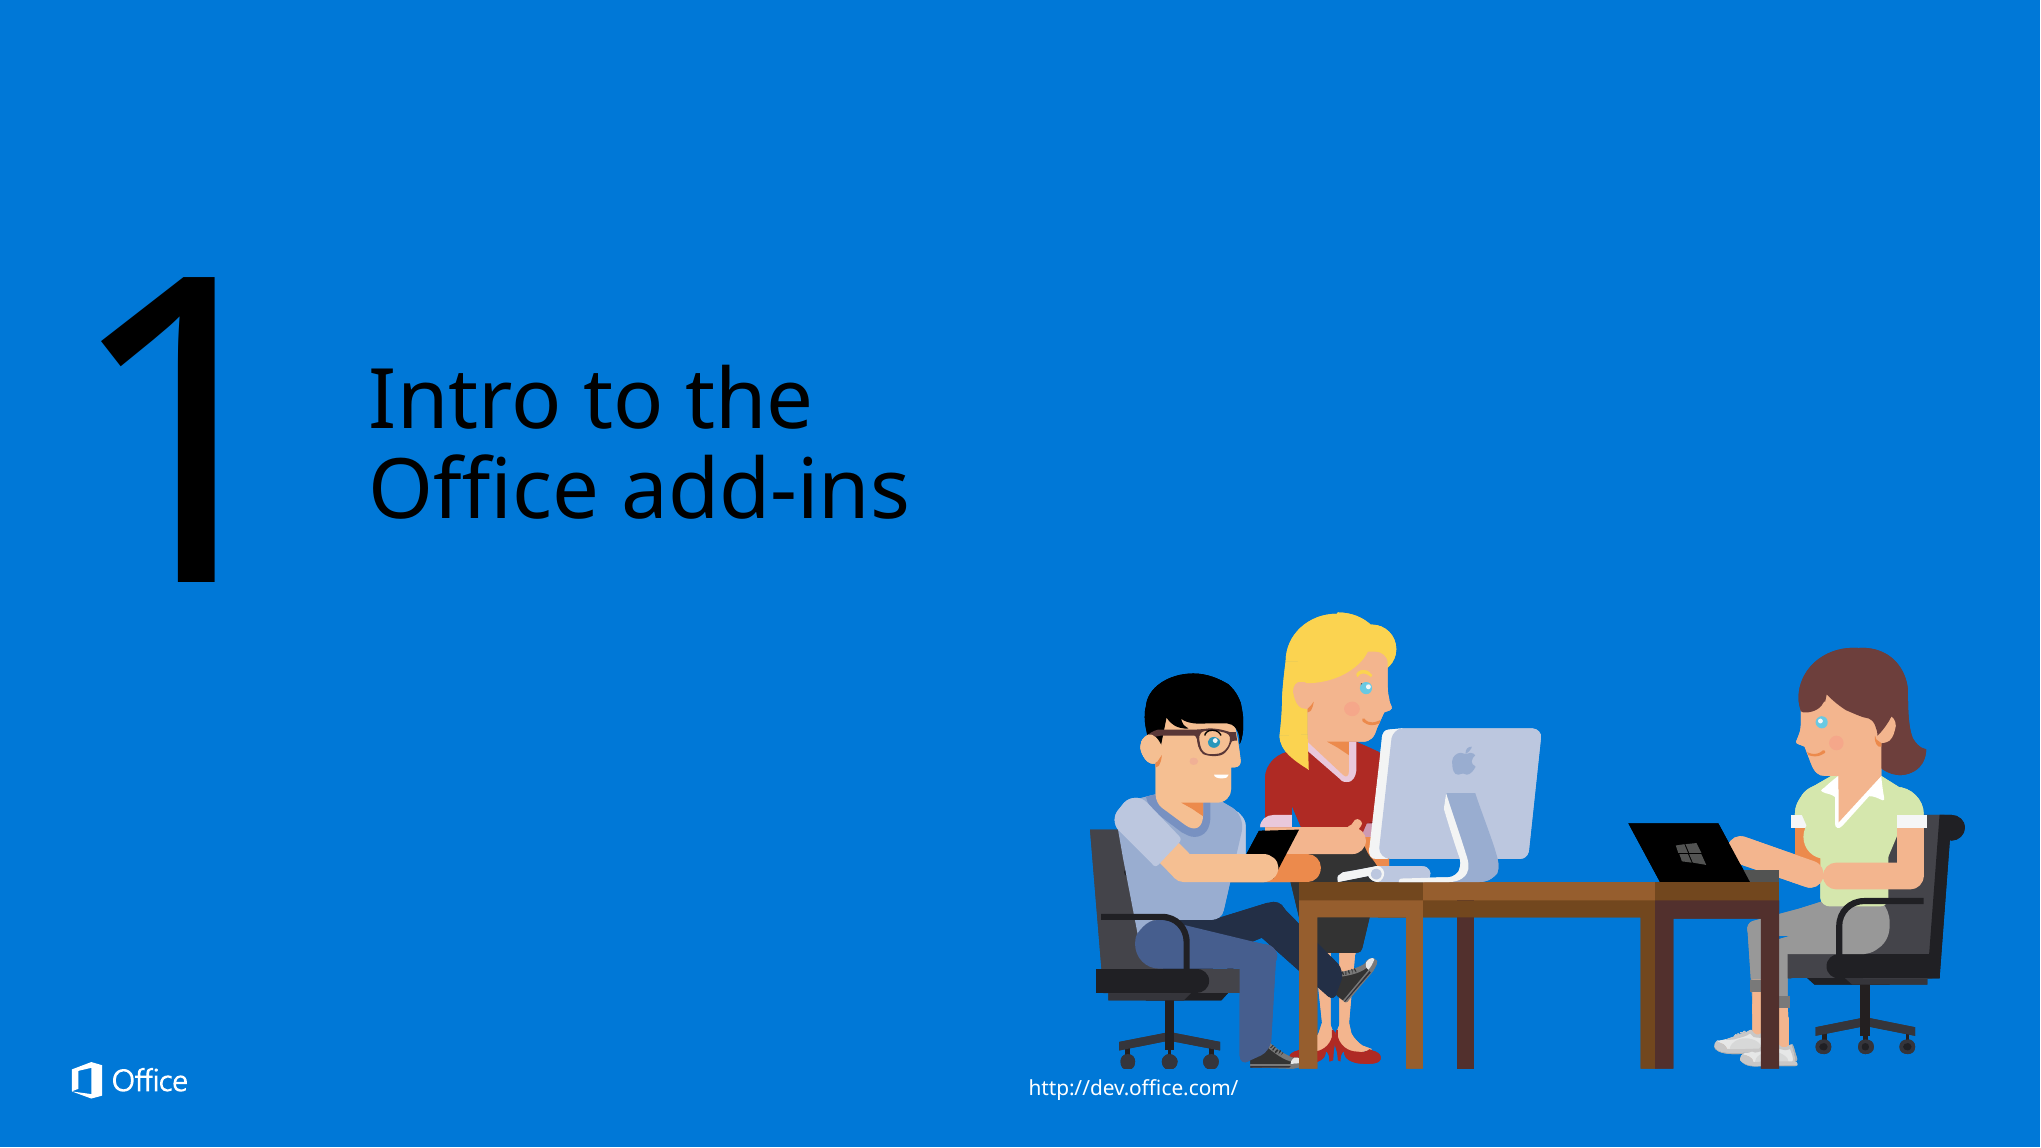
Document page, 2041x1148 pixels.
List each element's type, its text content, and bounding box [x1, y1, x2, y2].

picture [1089, 611, 1966, 1069]
list Intro to the Office add-ins [346, 340, 1320, 553]
list 1 [39, 198, 346, 695]
